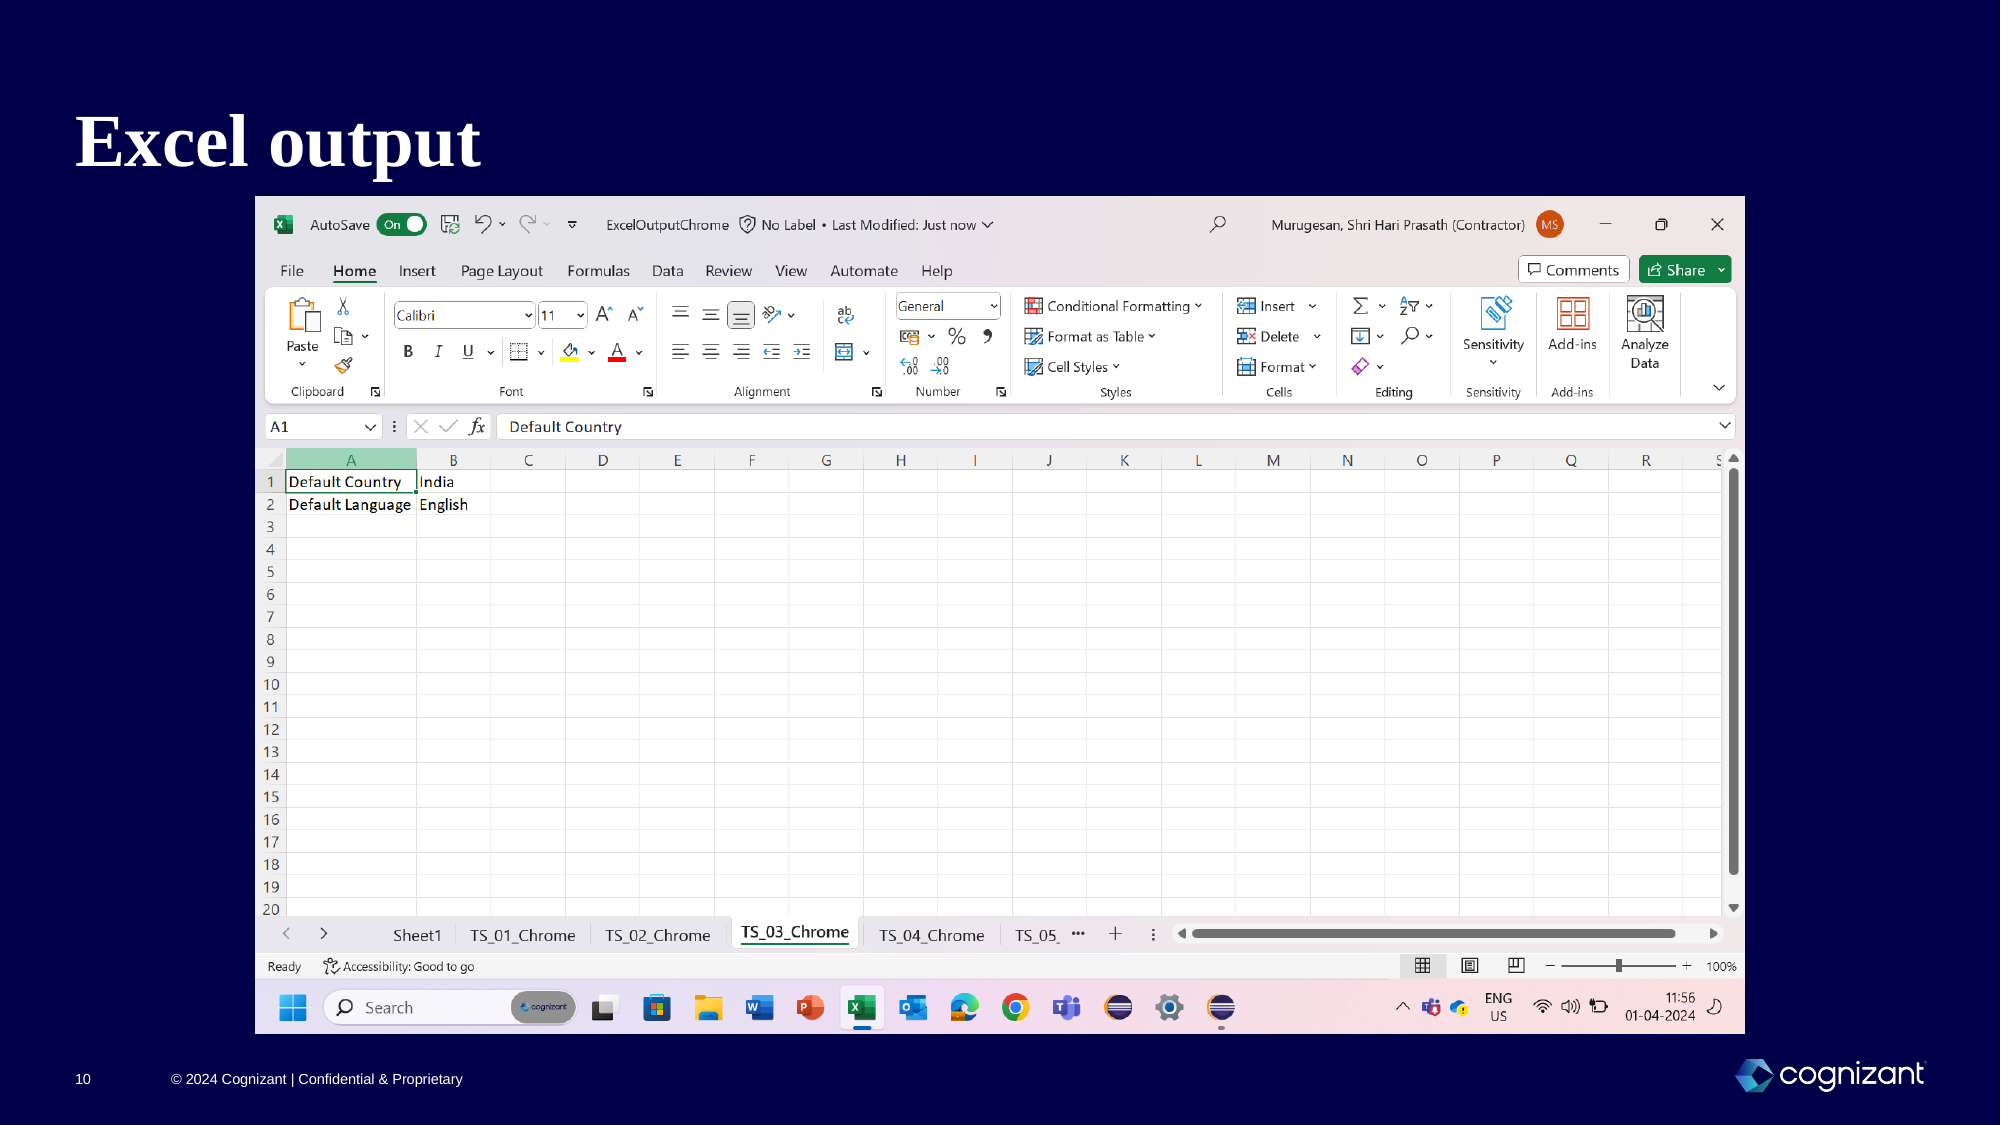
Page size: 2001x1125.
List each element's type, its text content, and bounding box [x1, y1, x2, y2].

picture [255, 196, 1745, 1034]
picture [1717, 1042, 1941, 1109]
title Excel output [75, 91, 1848, 142]
footer © 2024 Cognizant | Confidential & Proprietary [171, 1037, 469, 1088]
slide_number 10 [75, 1027, 133, 1088]
